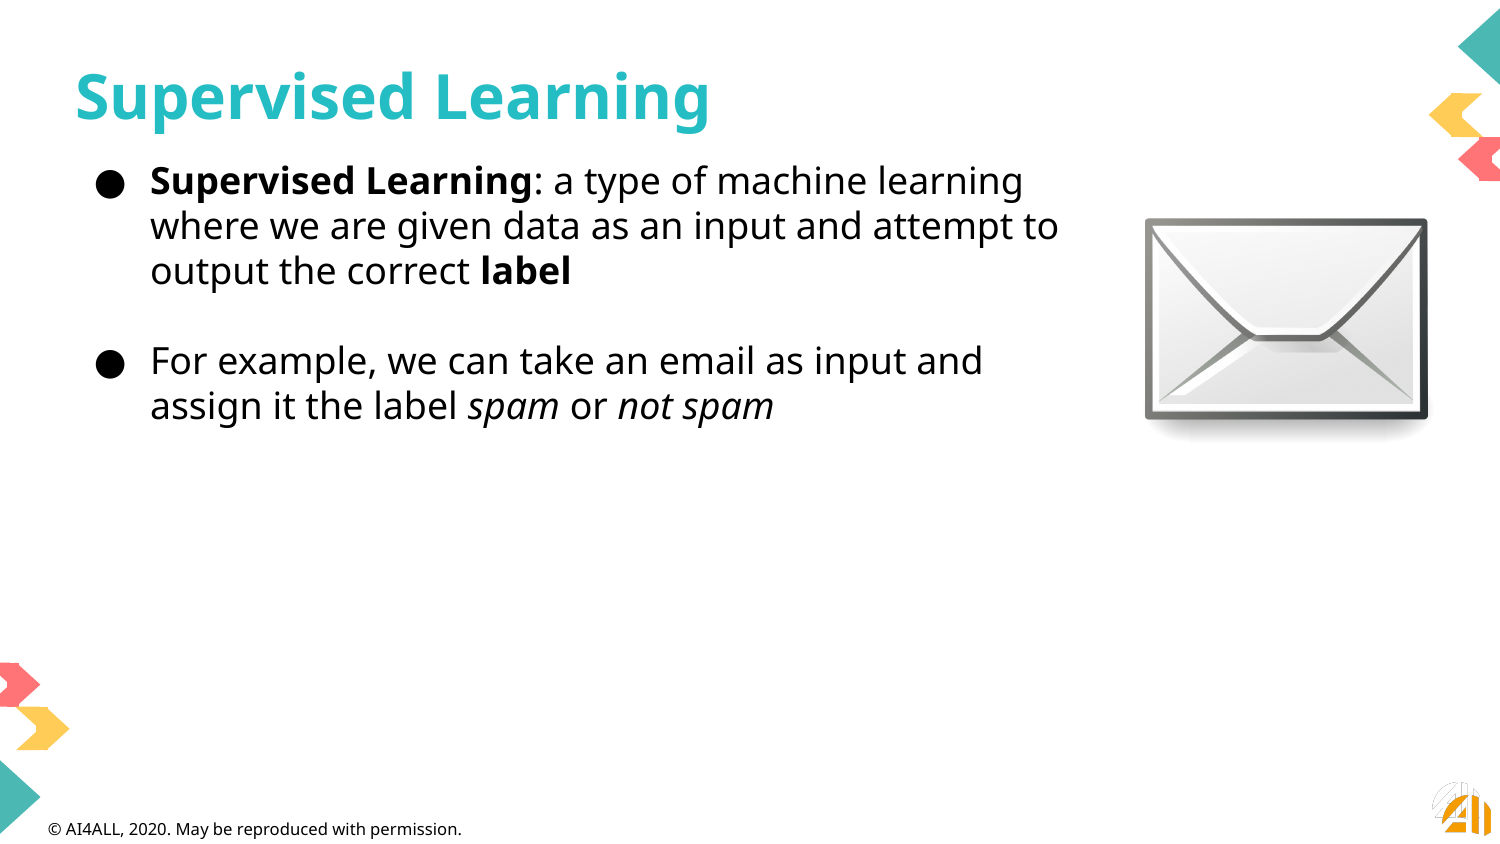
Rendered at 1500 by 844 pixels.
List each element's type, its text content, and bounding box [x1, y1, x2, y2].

list Supervised Learning: a type of machine learning where we are given data as an input and attempt to output the correct label For example, we can take an email as input and assign it the label spam or not spam [75, 157, 1067, 707]
picture [1432, 782, 1491, 836]
picture [1130, 157, 1438, 465]
title Supervised Learning [75, 56, 1296, 117]
